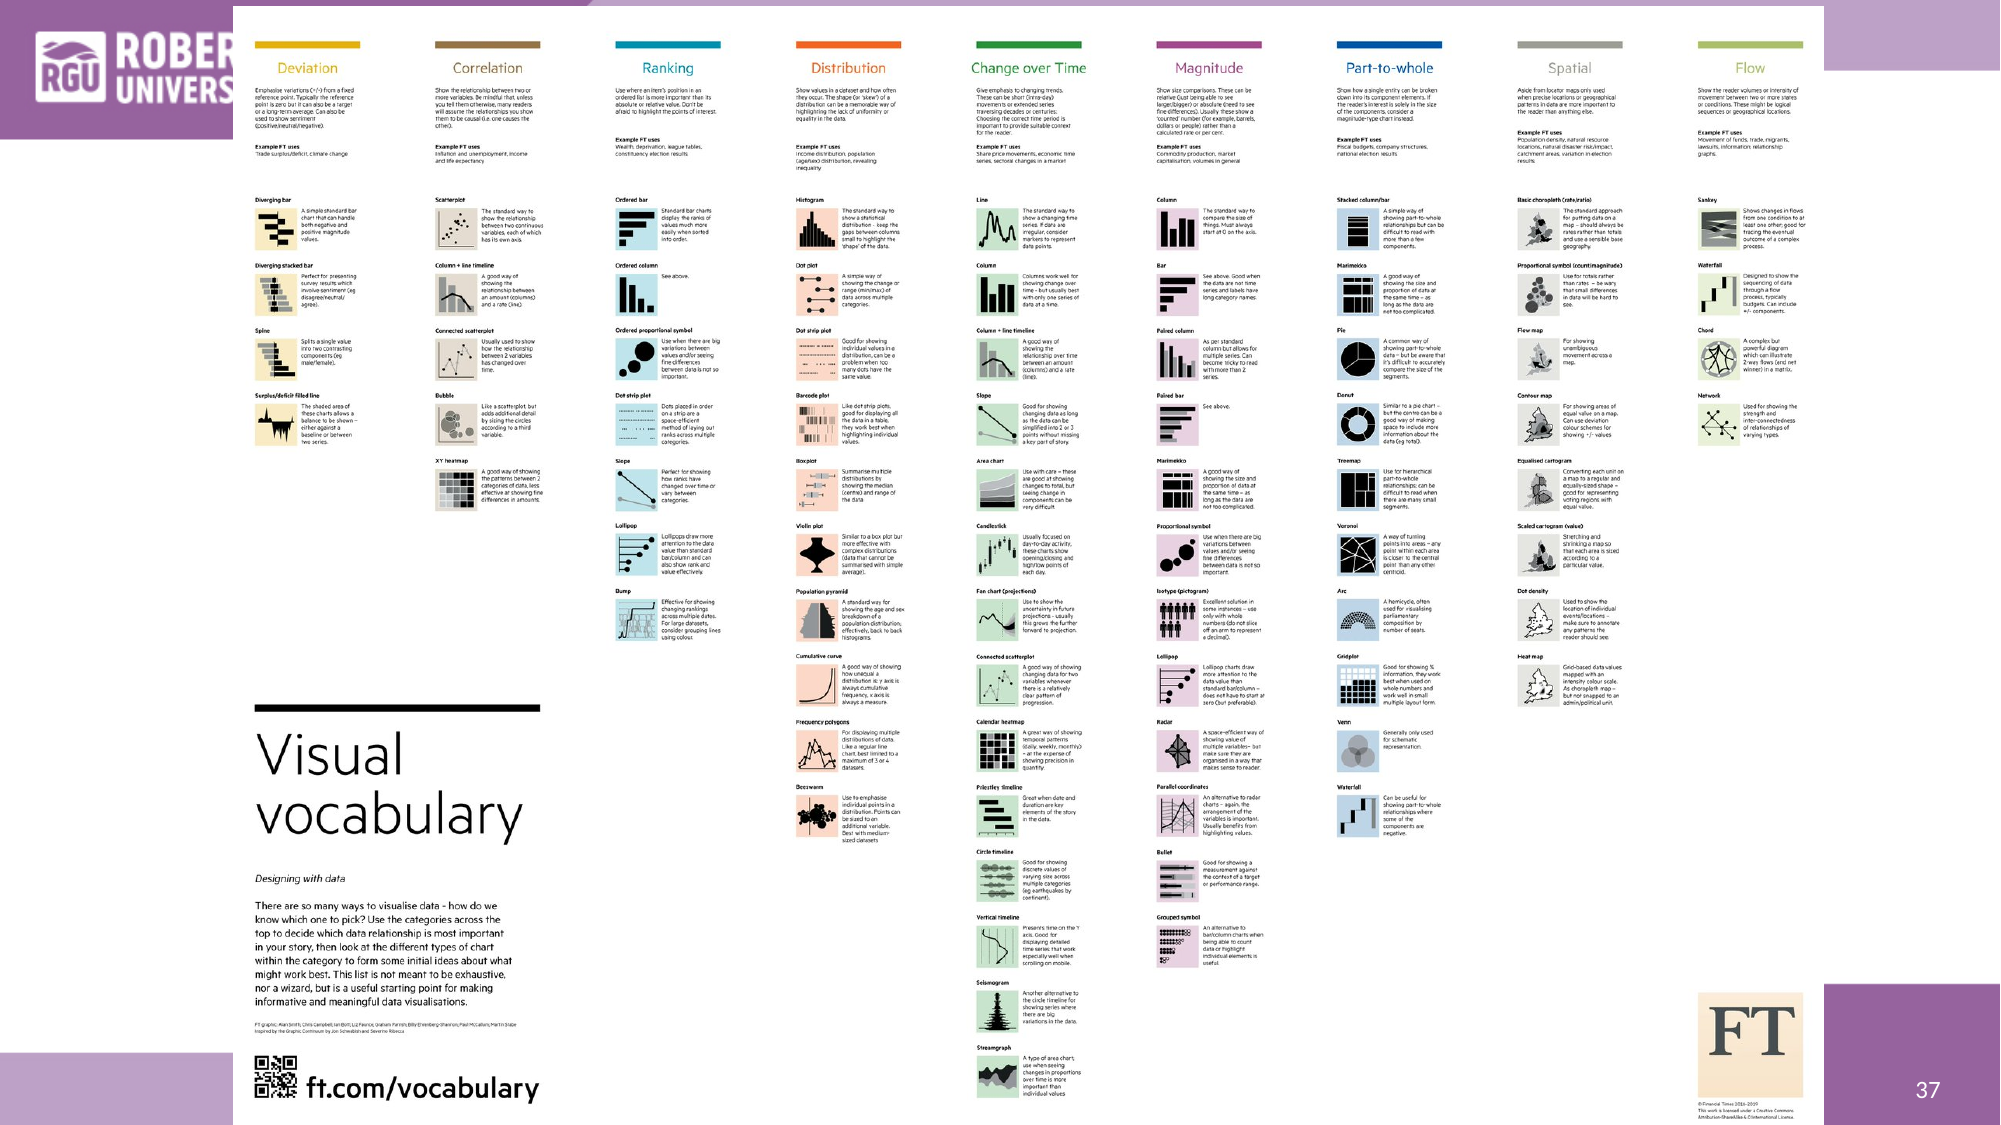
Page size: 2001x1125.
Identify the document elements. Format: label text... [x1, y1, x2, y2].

picture [0, 0, 2000, 1125]
slide_number 37 [1824, 1058, 1956, 1119]
